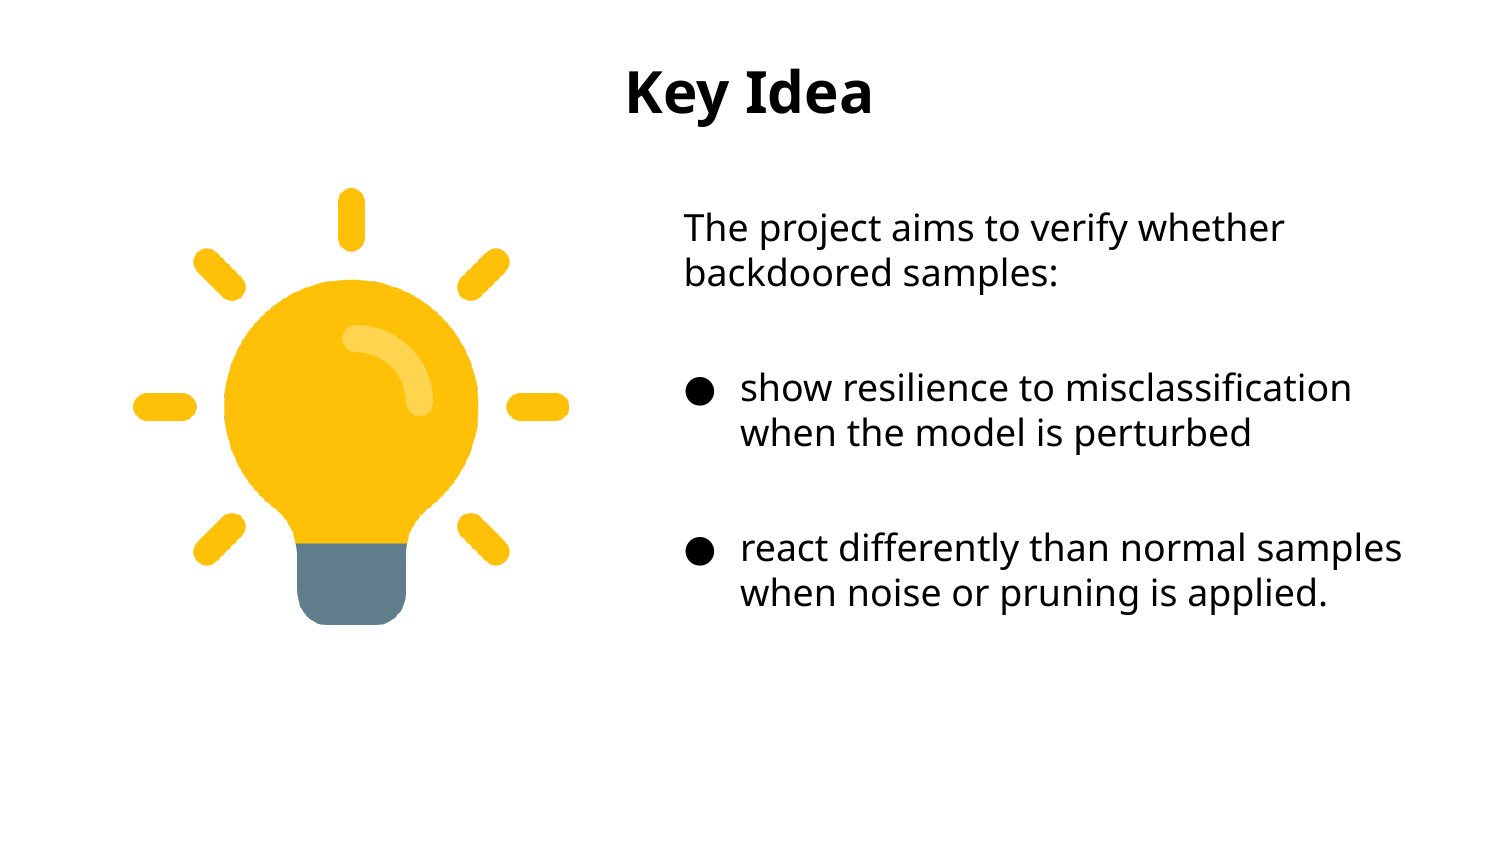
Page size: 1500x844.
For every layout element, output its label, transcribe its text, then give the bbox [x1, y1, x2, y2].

text_box The project aims to verify whether backdoored samples: show resilience to misclassification when the model is perturbed react differently than normal samples when noise or pruning is applied. [650, 188, 1450, 750]
picture [133, 188, 569, 625]
title Key Idea [75, 48, 1425, 142]
